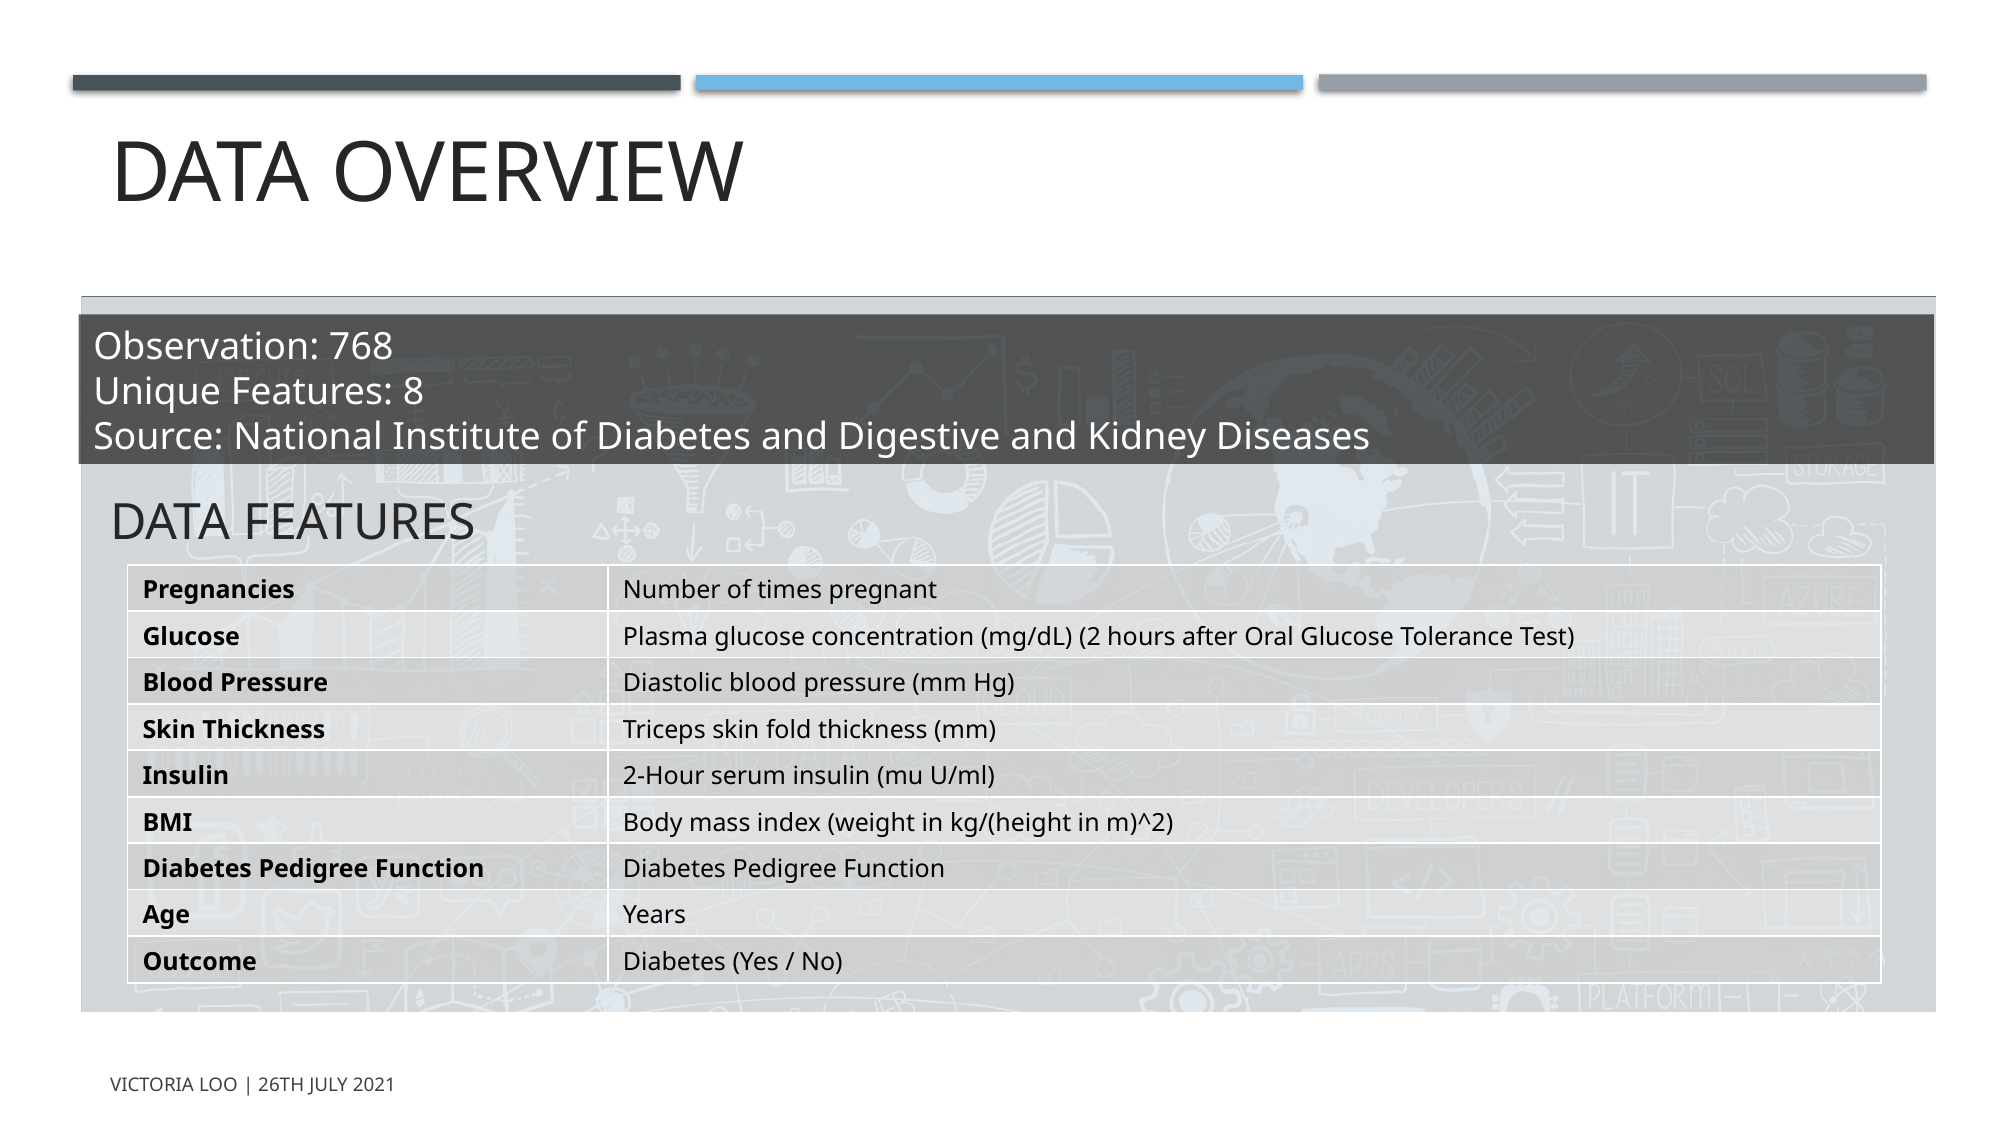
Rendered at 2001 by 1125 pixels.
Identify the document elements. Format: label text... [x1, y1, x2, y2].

text_box Data Overview [95, 115, 1905, 226]
picture [81, 296, 1937, 1013]
text_box Victoria Loo | 26th July 2021 [95, 1053, 1230, 1114]
